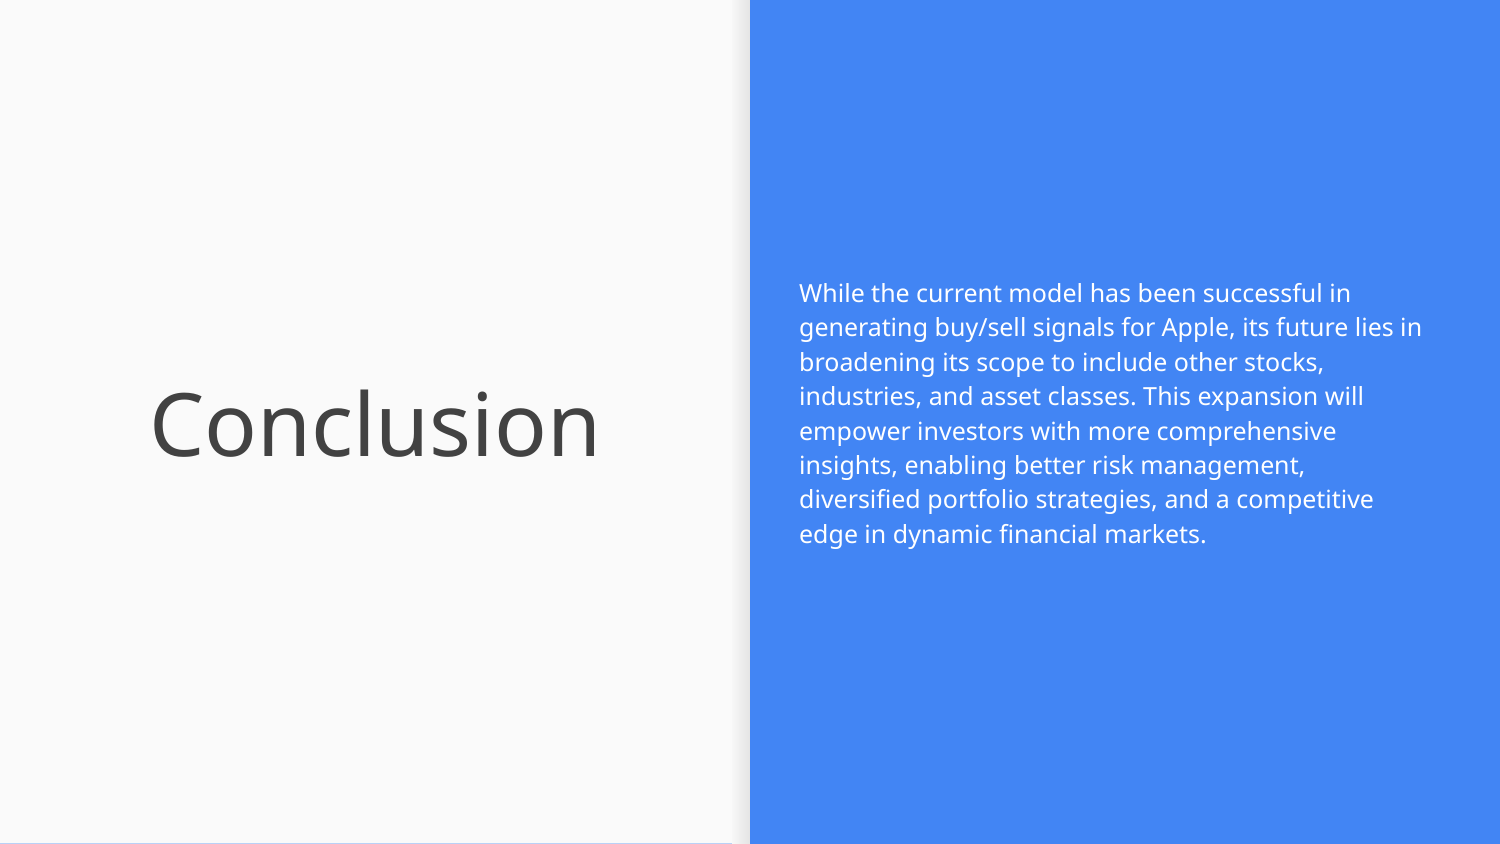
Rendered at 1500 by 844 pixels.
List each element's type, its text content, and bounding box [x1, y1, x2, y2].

title Conclusion [43, 281, 708, 562]
list While the current model has been successful in generating buy/sell signals for Apple, its future lies in broadening its scope to include other stocks, industries, and asset classes. This expansion will empower investors with more comprehensive insights, enabling better risk management, diversified portfolio strategies, and a competitive edge in dynamic financial markets. [784, 61, 1440, 795]
